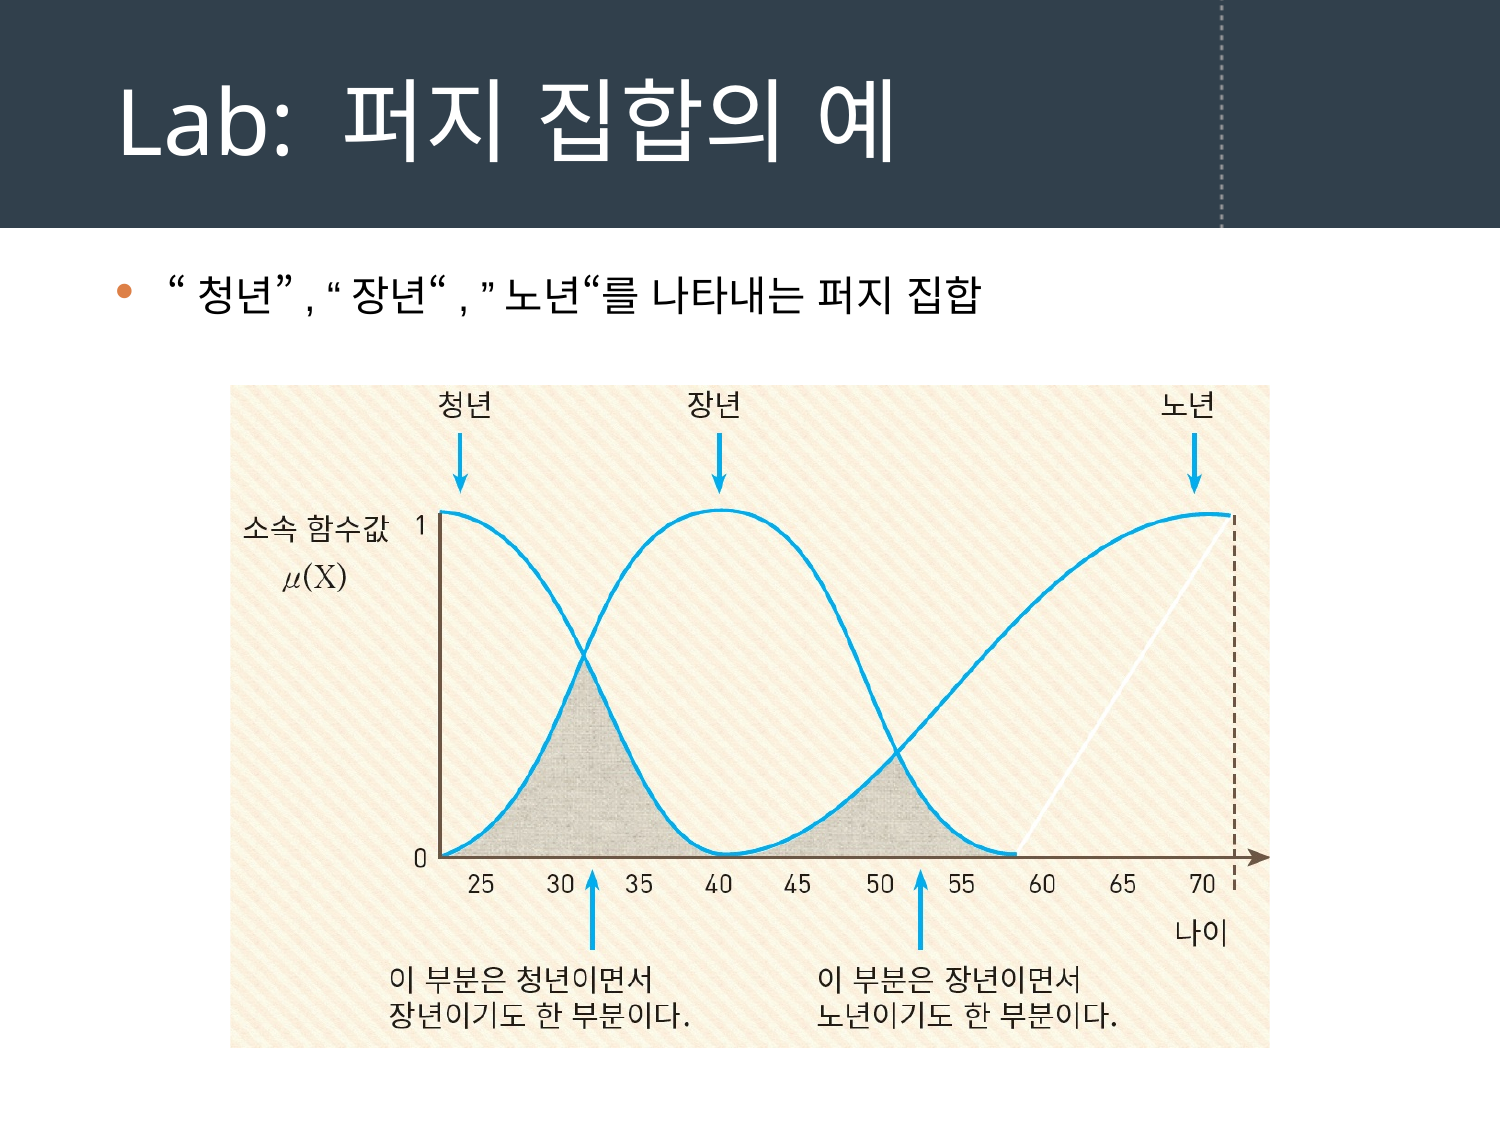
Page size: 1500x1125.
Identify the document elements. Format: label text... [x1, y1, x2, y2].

picture [229, 385, 1270, 1049]
list “청년”, “장년“, ”노년“를 나타내는 퍼지 집합 [100, 262, 1438, 1000]
picture [0, 0, 1500, 228]
title Lab: 퍼지 집합의 예 [100, 37, 1438, 200]
